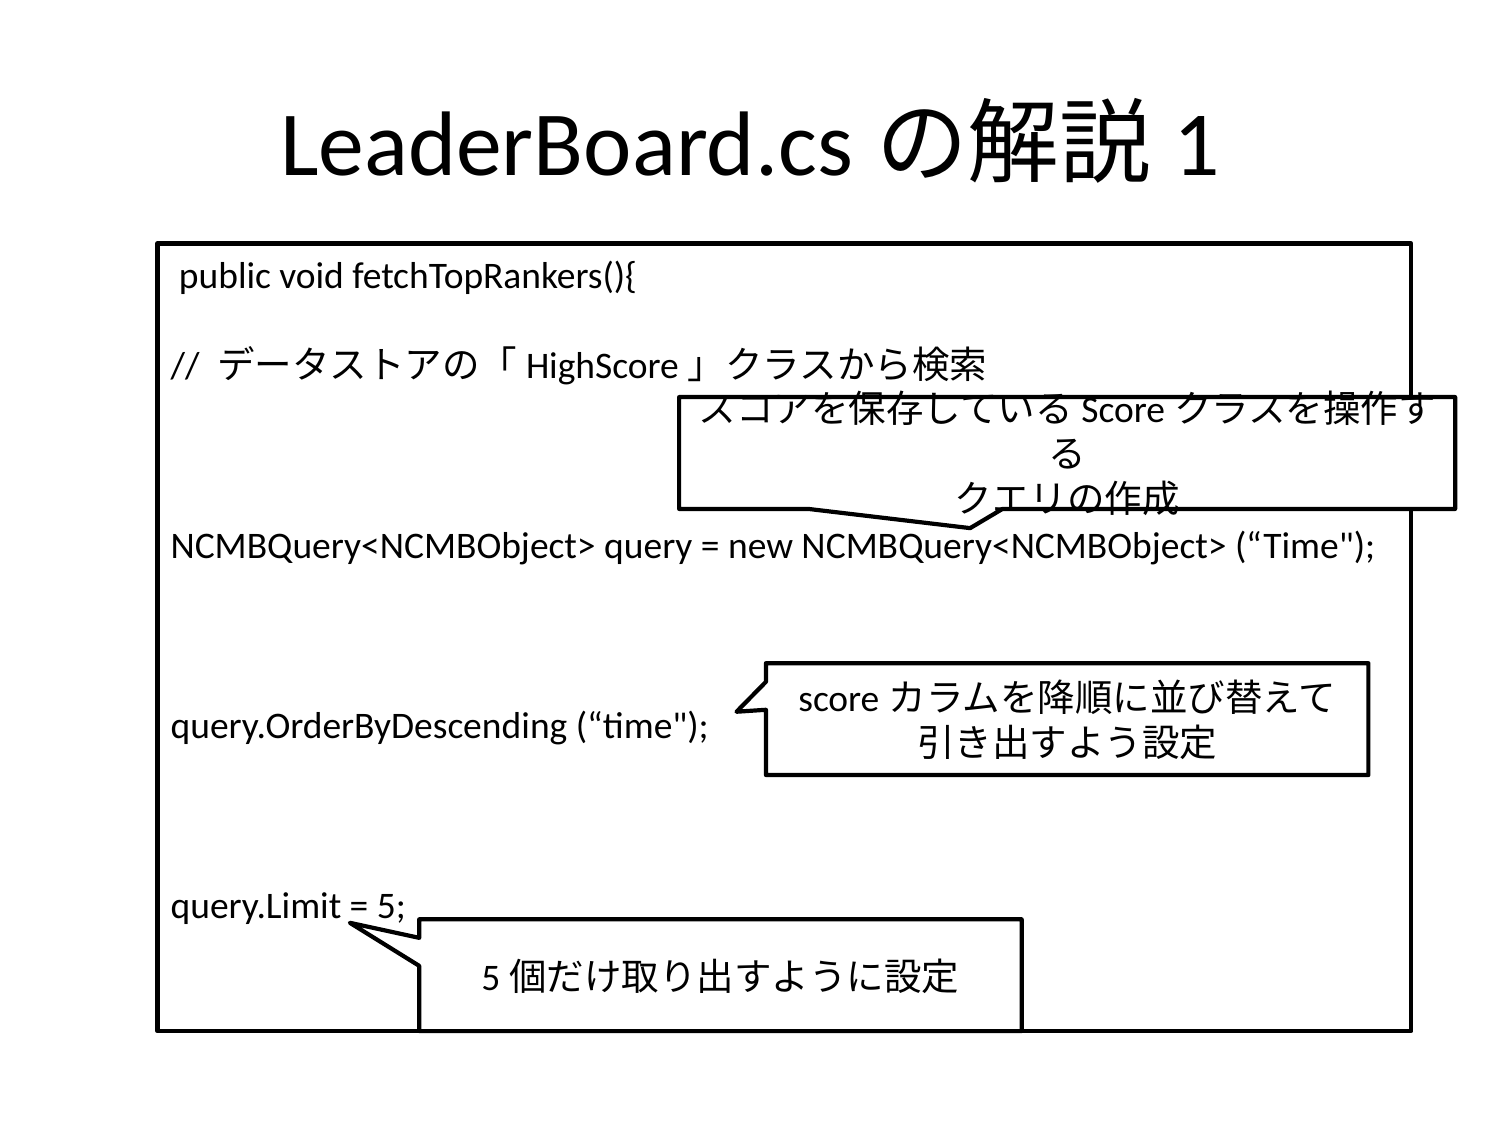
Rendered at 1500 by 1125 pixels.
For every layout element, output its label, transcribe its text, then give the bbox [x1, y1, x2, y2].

text_box [1024, 512, 1413, 1033]
text_box public void fetchTopRankers(){ // データストアの「HighScore」クラスから検索 NCMBQuery<NCMBObject> query = new NCMBQuery<NCMBObject> (“Time"); query.OrderByDescending (“time"); query.Limit = 5; [155, 243, 1412, 934]
text_box スコアを保存しているScoreクラスを操作する クエリの作成 [677, 394, 1458, 531]
text_box 5個だけ取り出すように設定 [347, 917, 1024, 1034]
text_box scoreカラムを降順に並び替えて 引き出すよう設定 [734, 661, 1371, 778]
title LeaderBoard.csの解説1 [75, 45, 1425, 233]
text_box [155, 934, 417, 1033]
